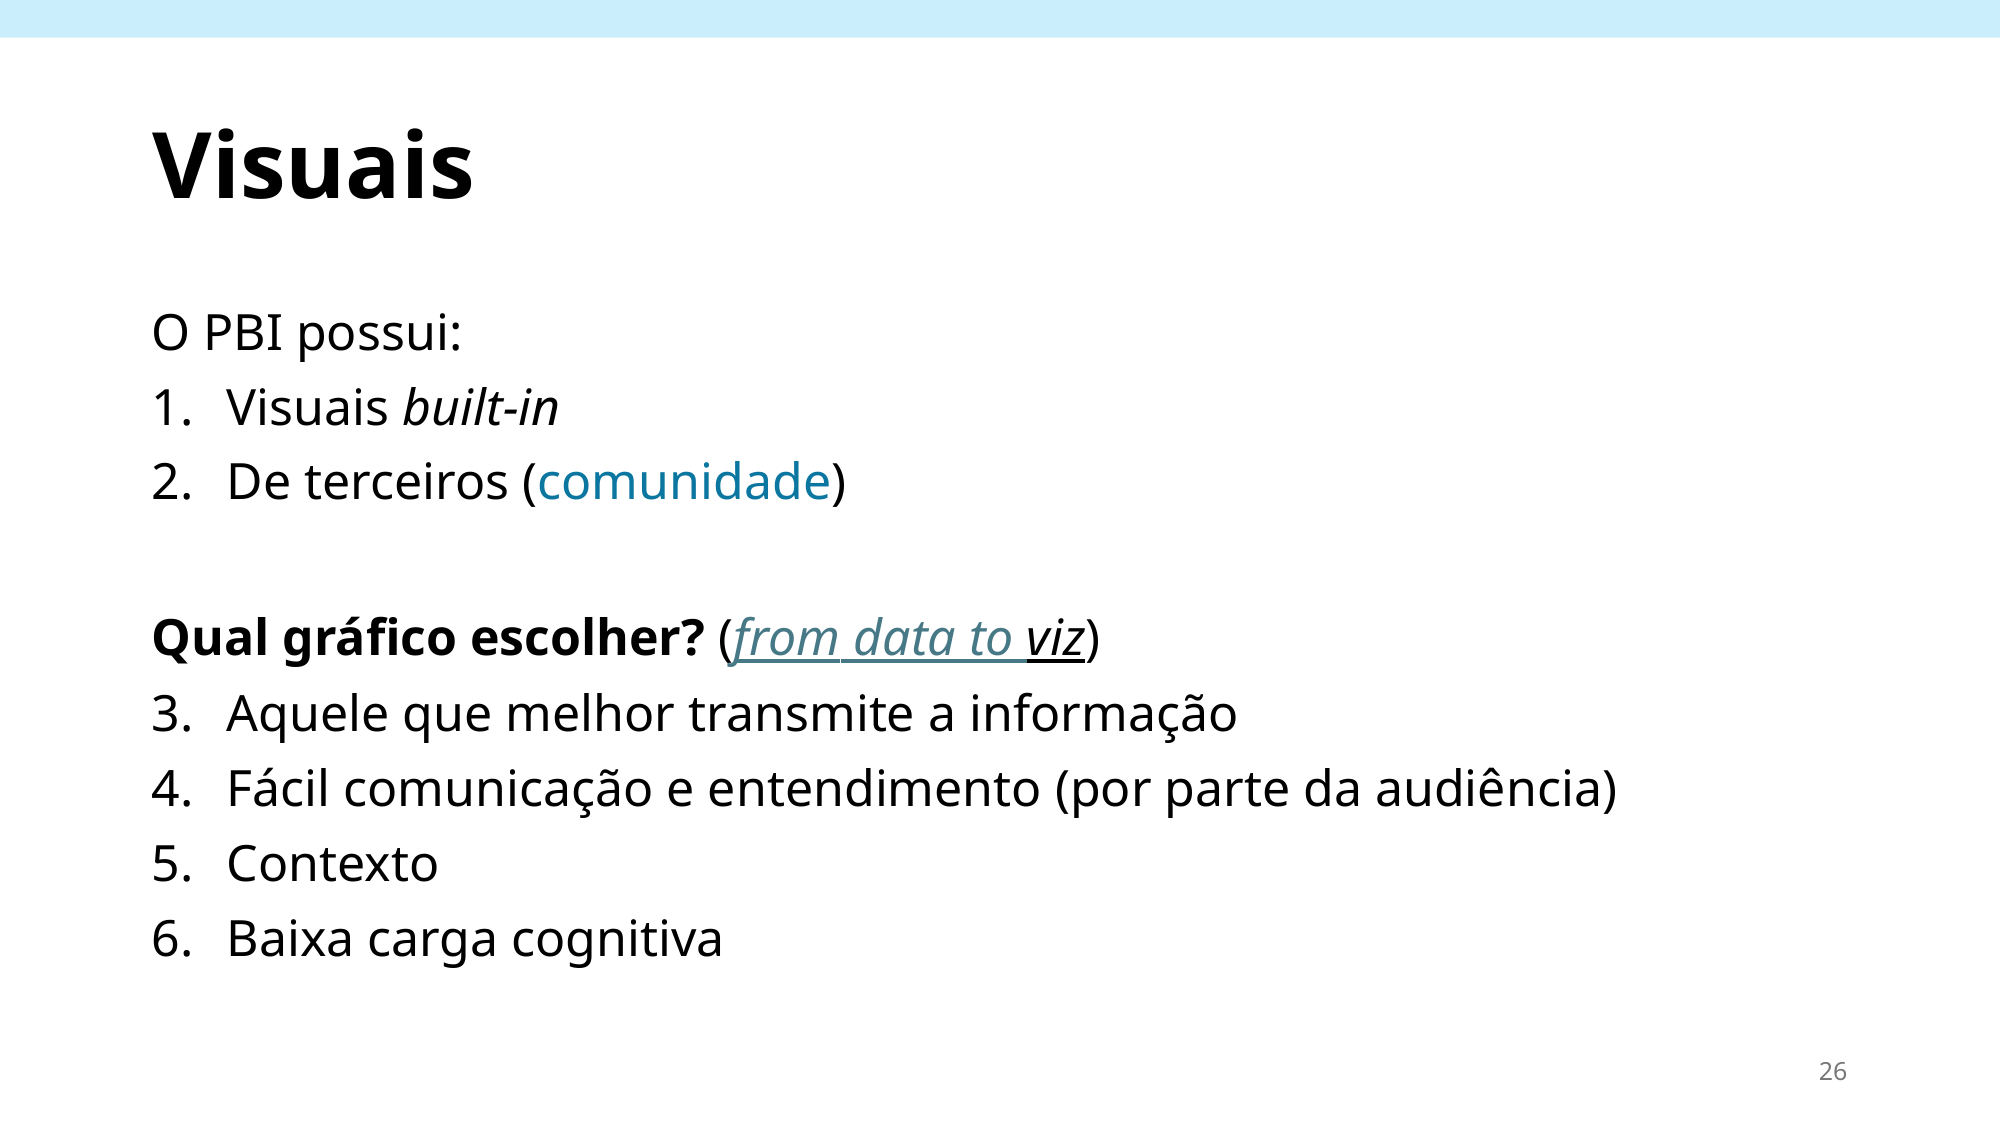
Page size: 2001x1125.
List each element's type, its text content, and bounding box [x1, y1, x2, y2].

title Visuais [137, 59, 1863, 278]
text_box [0, 0, 2000, 39]
slide_number 26 [1412, 1042, 1863, 1103]
list O PBI possui: Visuais built-in De terceiros (comunidade) Qual gráfico escolher? (from data to viz) Aquele que melhor transmite a informação Fácil comunicação e entendimento (por parte da audiência) Contexto Baixa carga cognitiva [136, 299, 1862, 1014]
